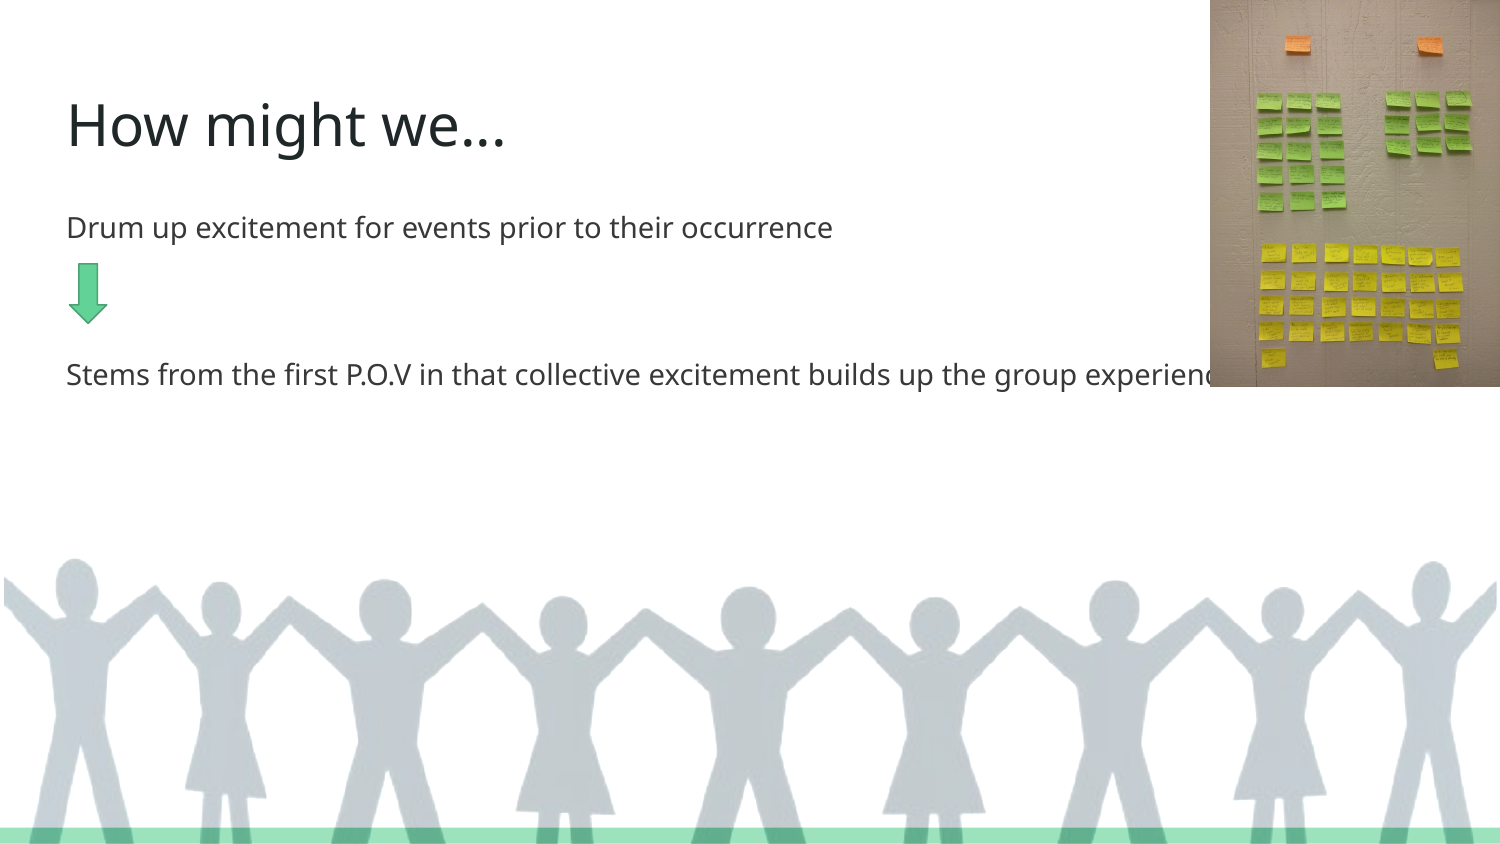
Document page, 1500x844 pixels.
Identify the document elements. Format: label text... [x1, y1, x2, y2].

text_box [69, 263, 107, 324]
picture [1209, 0, 1500, 387]
title How might we... [51, 72, 1204, 167]
list Drum up excitement for events prior to their occurrence Stems from the first P.O.V in that collective excitement builds up the group experience [51, 189, 1449, 457]
picture [0, 459, 1500, 844]
